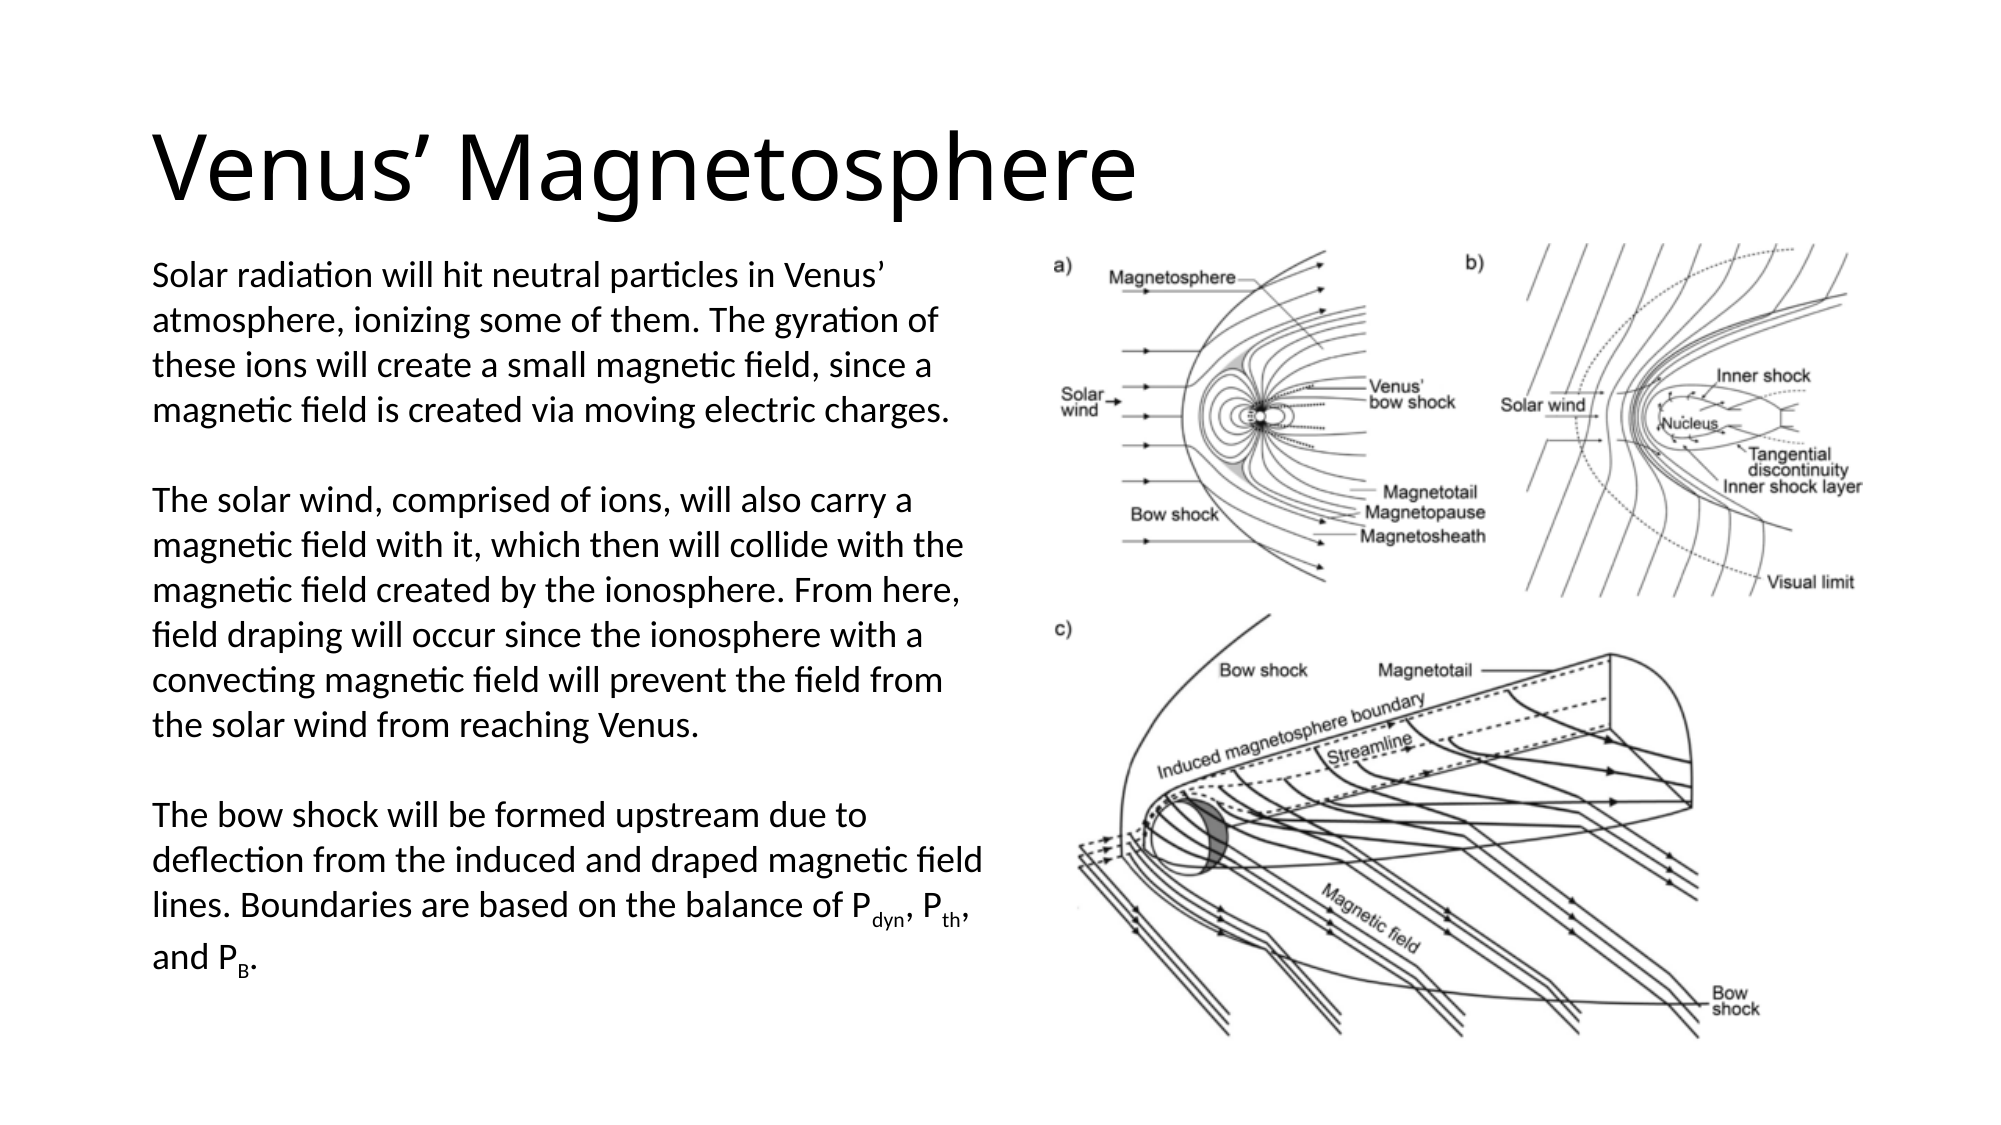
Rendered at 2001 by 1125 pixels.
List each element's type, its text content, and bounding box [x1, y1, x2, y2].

title Venus’ Magnetosphere [137, 61, 1863, 279]
picture [1054, 243, 1863, 1042]
text_box Solar radiation will hit neutral particles in Venus’ atmosphere, ionizing some of them. The gyration of these ions will create a small magnetic field, since a magnetic field is created via moving electric charges. The solar wind, comprised of ions, will also carry a magnetic field with it, which then will collide with the magnetic field created by the ionosphere. From here, field draping will occur since the ionosphere with a convecting magnetic field will prevent the field from the solar wind from reaching Venus. The bow shock will be formed upstream due to deflection from the induced and draped magnetic field lines. Boundaries are based on the balance of Pdyn, Pth, and PB. [137, 243, 1003, 991]
